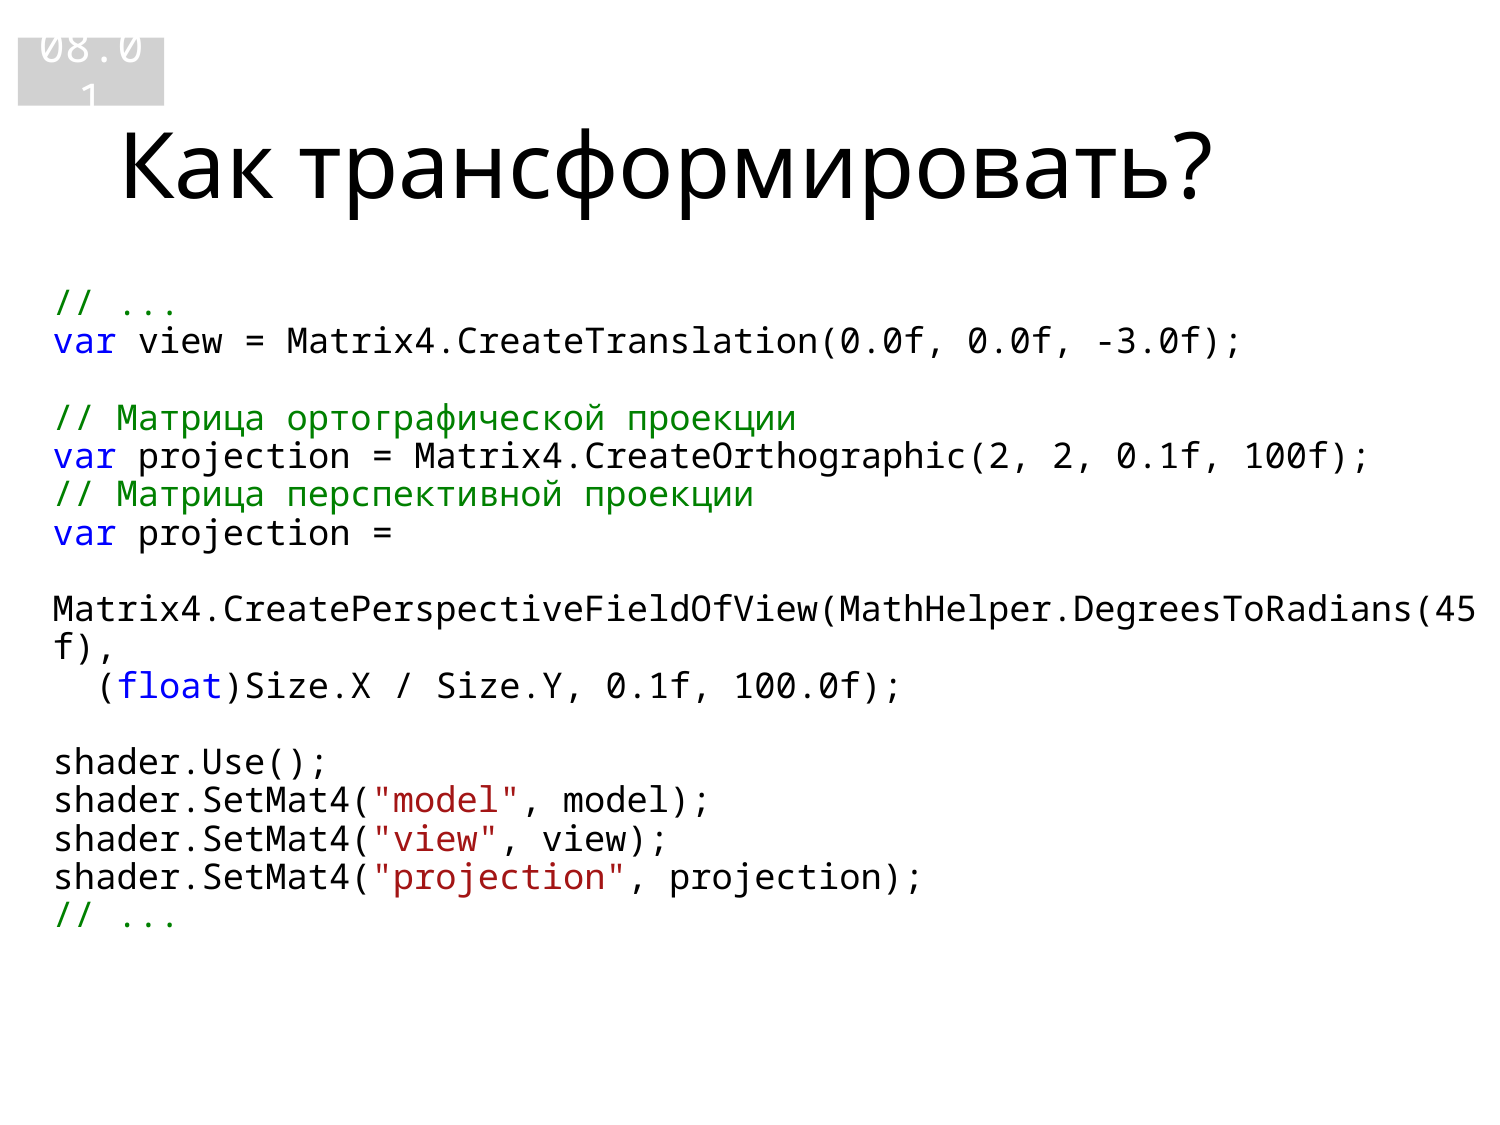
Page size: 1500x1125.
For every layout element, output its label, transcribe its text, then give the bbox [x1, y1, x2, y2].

text_box 08.01 [17, 37, 165, 106]
list // ... var view = Matrix4.CreateTranslation(0.0f, 0.0f, -3.0f); // Матрица ортографической проекции var projection = Matrix4.CreateOrthographic(2, 2, 0.1f, 100f); // Матрица перспективной проекции var projection = Matrix4.CreatePerspectiveFieldOfView(MathHelper.DegreesToRadians(45f), (float)Size.X / Size.Y, 0.1f, 100.0f); shader.Use(); shader.SetMat4("model", model); shader.SetMat4("view", view); shader.SetMat4("projection", projection); // ... [37, 277, 1500, 1030]
title Как трансформировать? [103, 59, 1397, 277]
